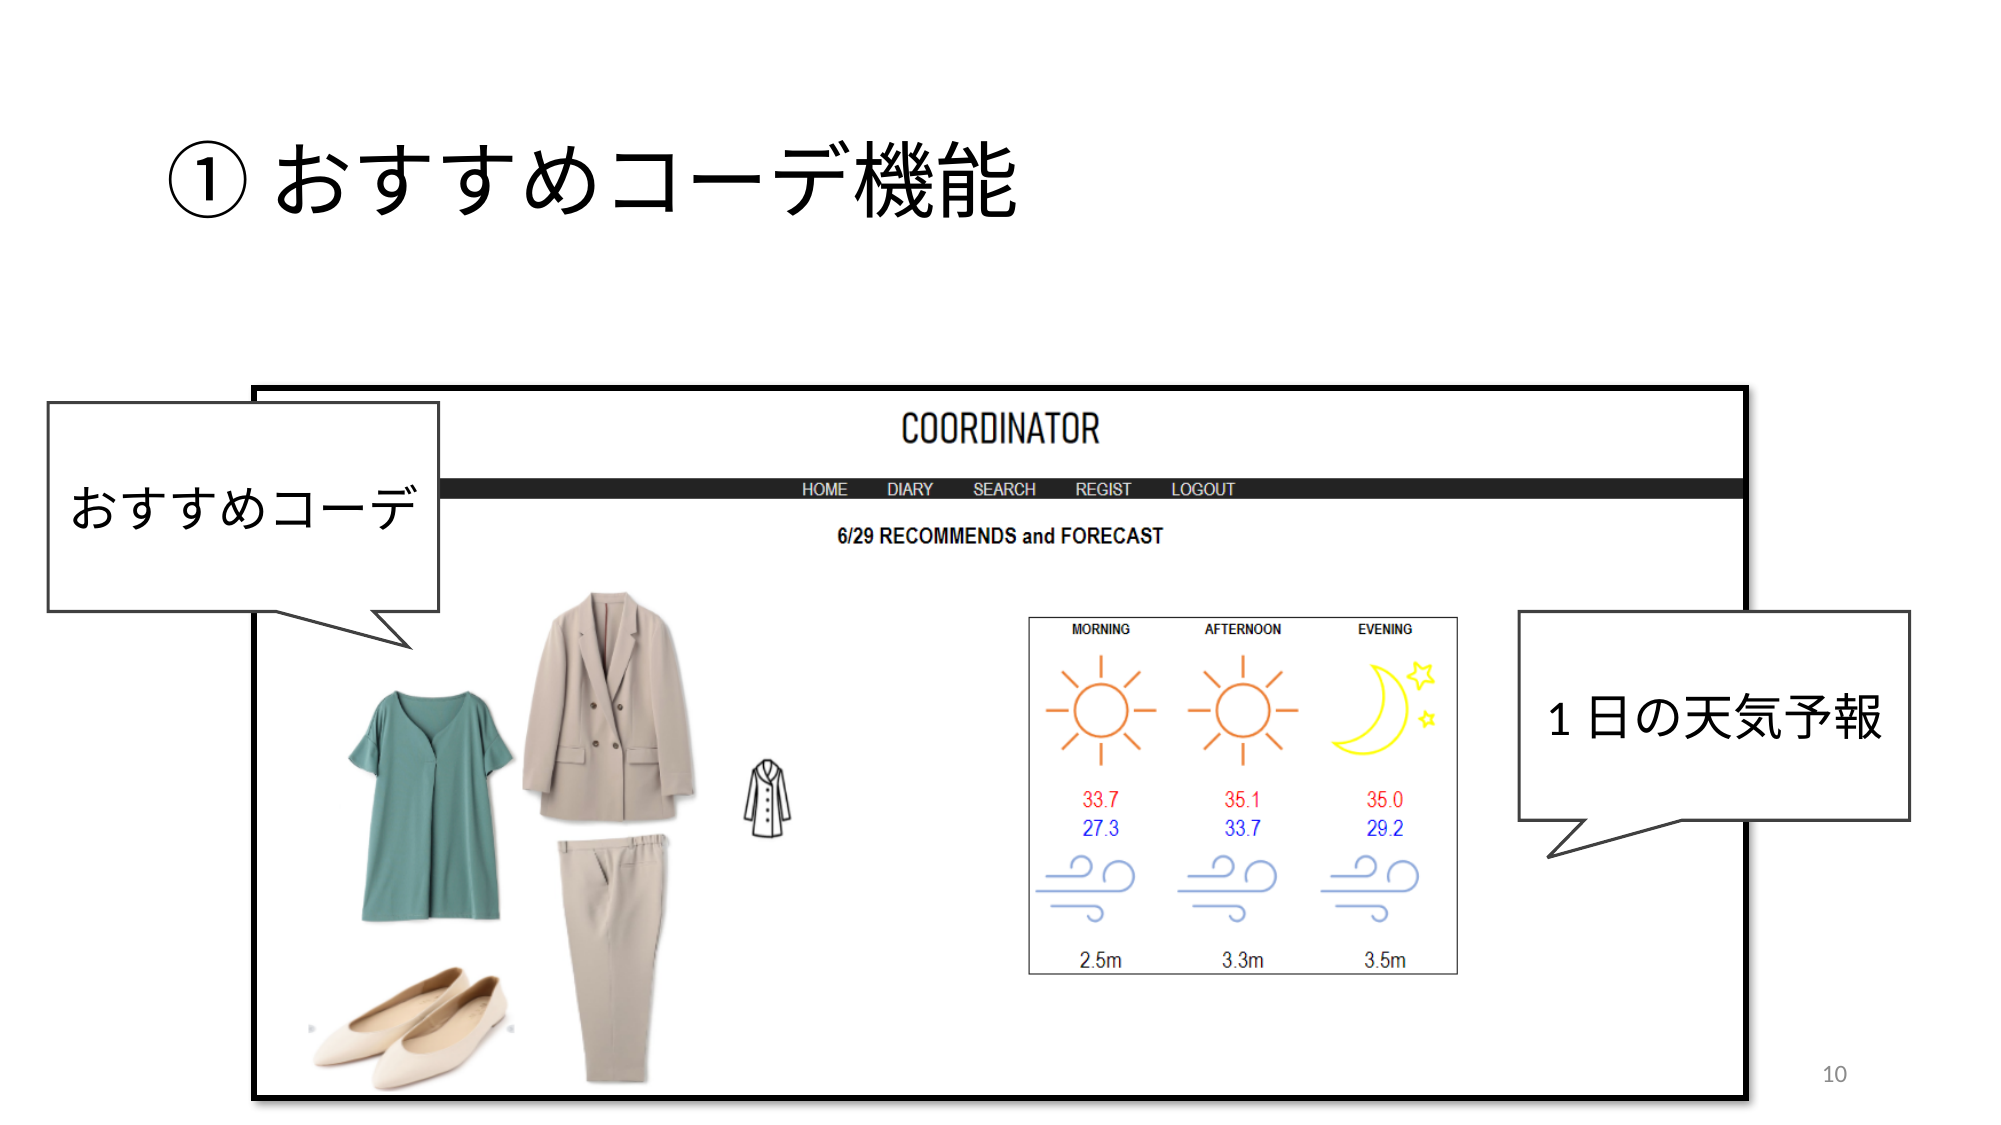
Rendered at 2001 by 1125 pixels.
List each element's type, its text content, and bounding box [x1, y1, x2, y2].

text_box おすすめコーデ [47, 401, 257, 613]
text_box 1日の天気予報 [1743, 610, 1911, 822]
picture [257, 390, 1743, 1095]
text_box ①おすすめコーデ機能 [151, 120, 1034, 236]
slide_number 10 [1412, 1042, 1863, 1103]
